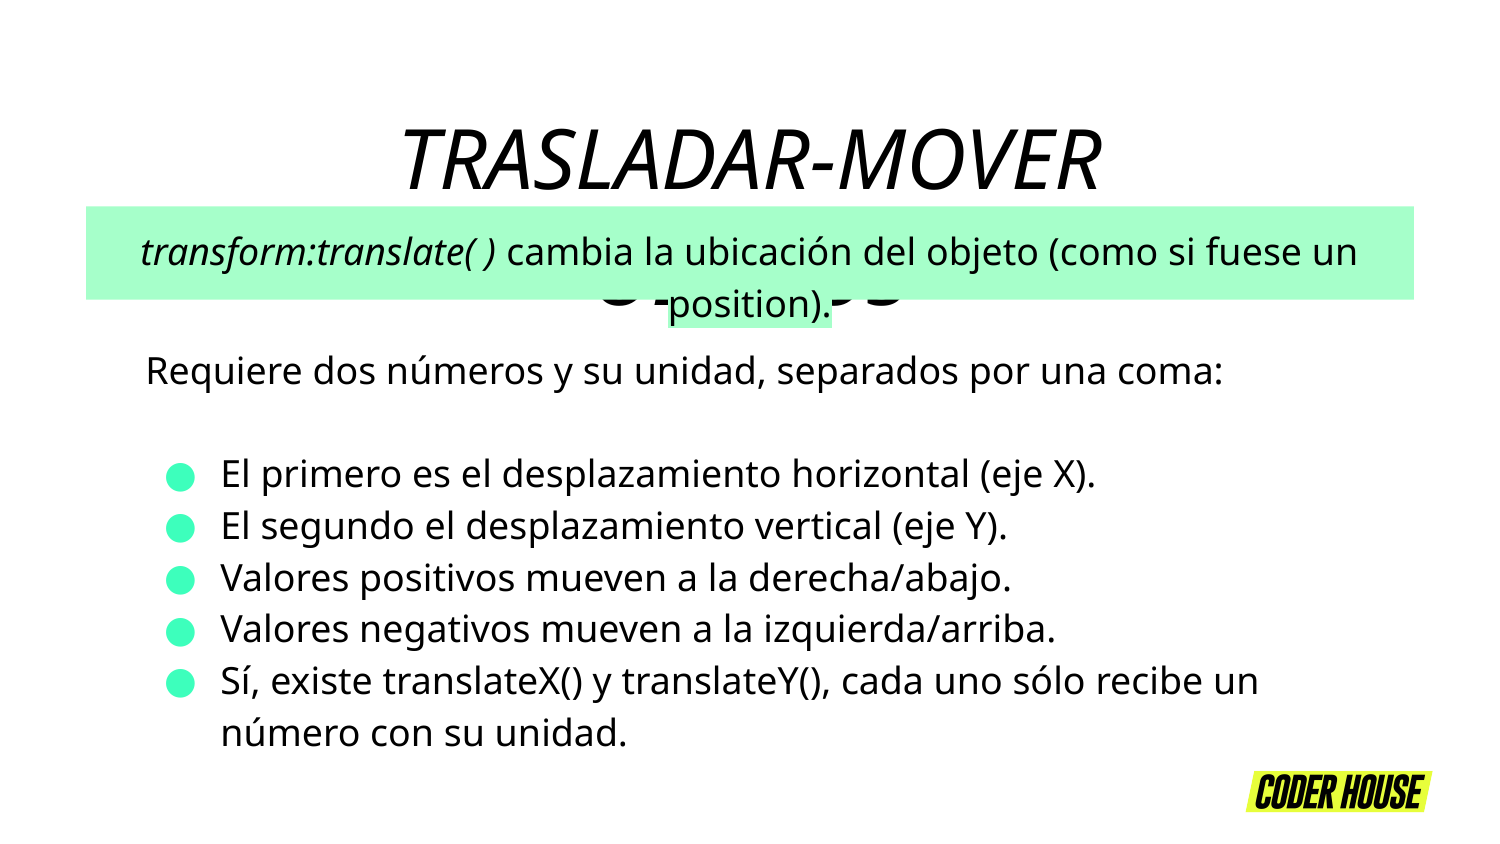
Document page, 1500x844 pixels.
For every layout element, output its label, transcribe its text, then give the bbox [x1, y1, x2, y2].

text_box TRASLADAR-MOVER OBJETOS [238, 76, 1262, 192]
text_box Requiere dos números y su unidad, separados por una coma: El primero es el desplazamiento horizontal (eje X). El segundo el desplazamiento vertical (eje Y). Valores positivos mueven a la derecha/abajo. Valores negativos mueven a la izquierda/arriba. Sí, existe translateX() y translateY(), cada uno sólo recibe un número con su unidad. [130, 300, 1370, 765]
picture [1241, 764, 1437, 819]
text_box transform:translate( ) cambia la ubicación del objeto (como si fuese un position). [86, 206, 1414, 300]
